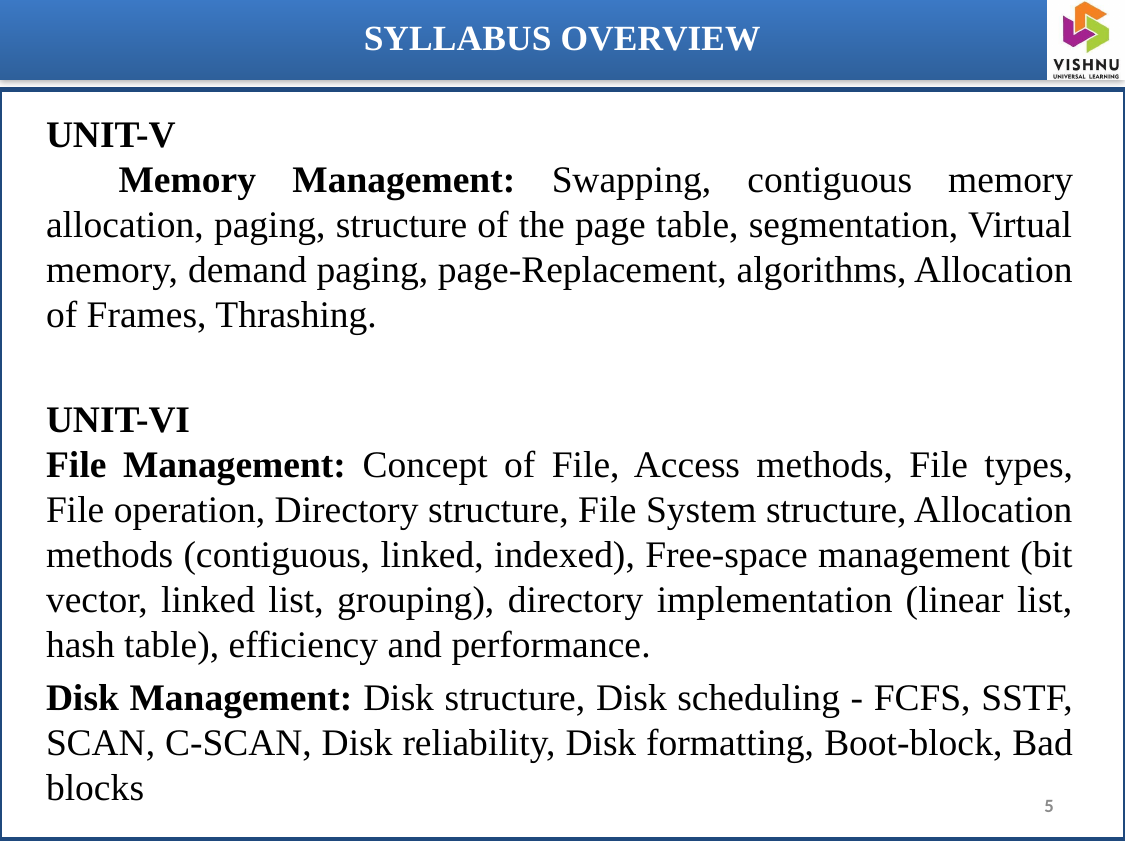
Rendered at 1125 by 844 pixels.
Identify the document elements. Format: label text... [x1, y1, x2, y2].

list UNIT-V Memory Management: Swapping, contiguous memory allocation, paging, structure of the page table, segmentation, Virtual memory, demand paging, page-Replacement, algorithms, Allocation of Frames, Thrashing. UNIT-VI File Management: Concept of File, Access methods, File types, File operation, Directory structure, File System structure, Allocation methods (contiguous, linked, indexed), Free-space management (bit vector, linked list, grouping), directory implementation (linear list, hash table), efficiency and performance. Disk Management: Disk structure, Disk scheduling - FCFS, SSTF, SCAN, C-SCAN, Disk reliability, Disk formatting, Boot-block, Bad blocks [30, 102, 1089, 614]
slide_number 5 [806, 782, 1069, 827]
picture [1047, 0, 1125, 80]
text_box [0, 88, 1125, 841]
text_box SYLLABUS OVERVIEW [0, 0, 1045, 80]
